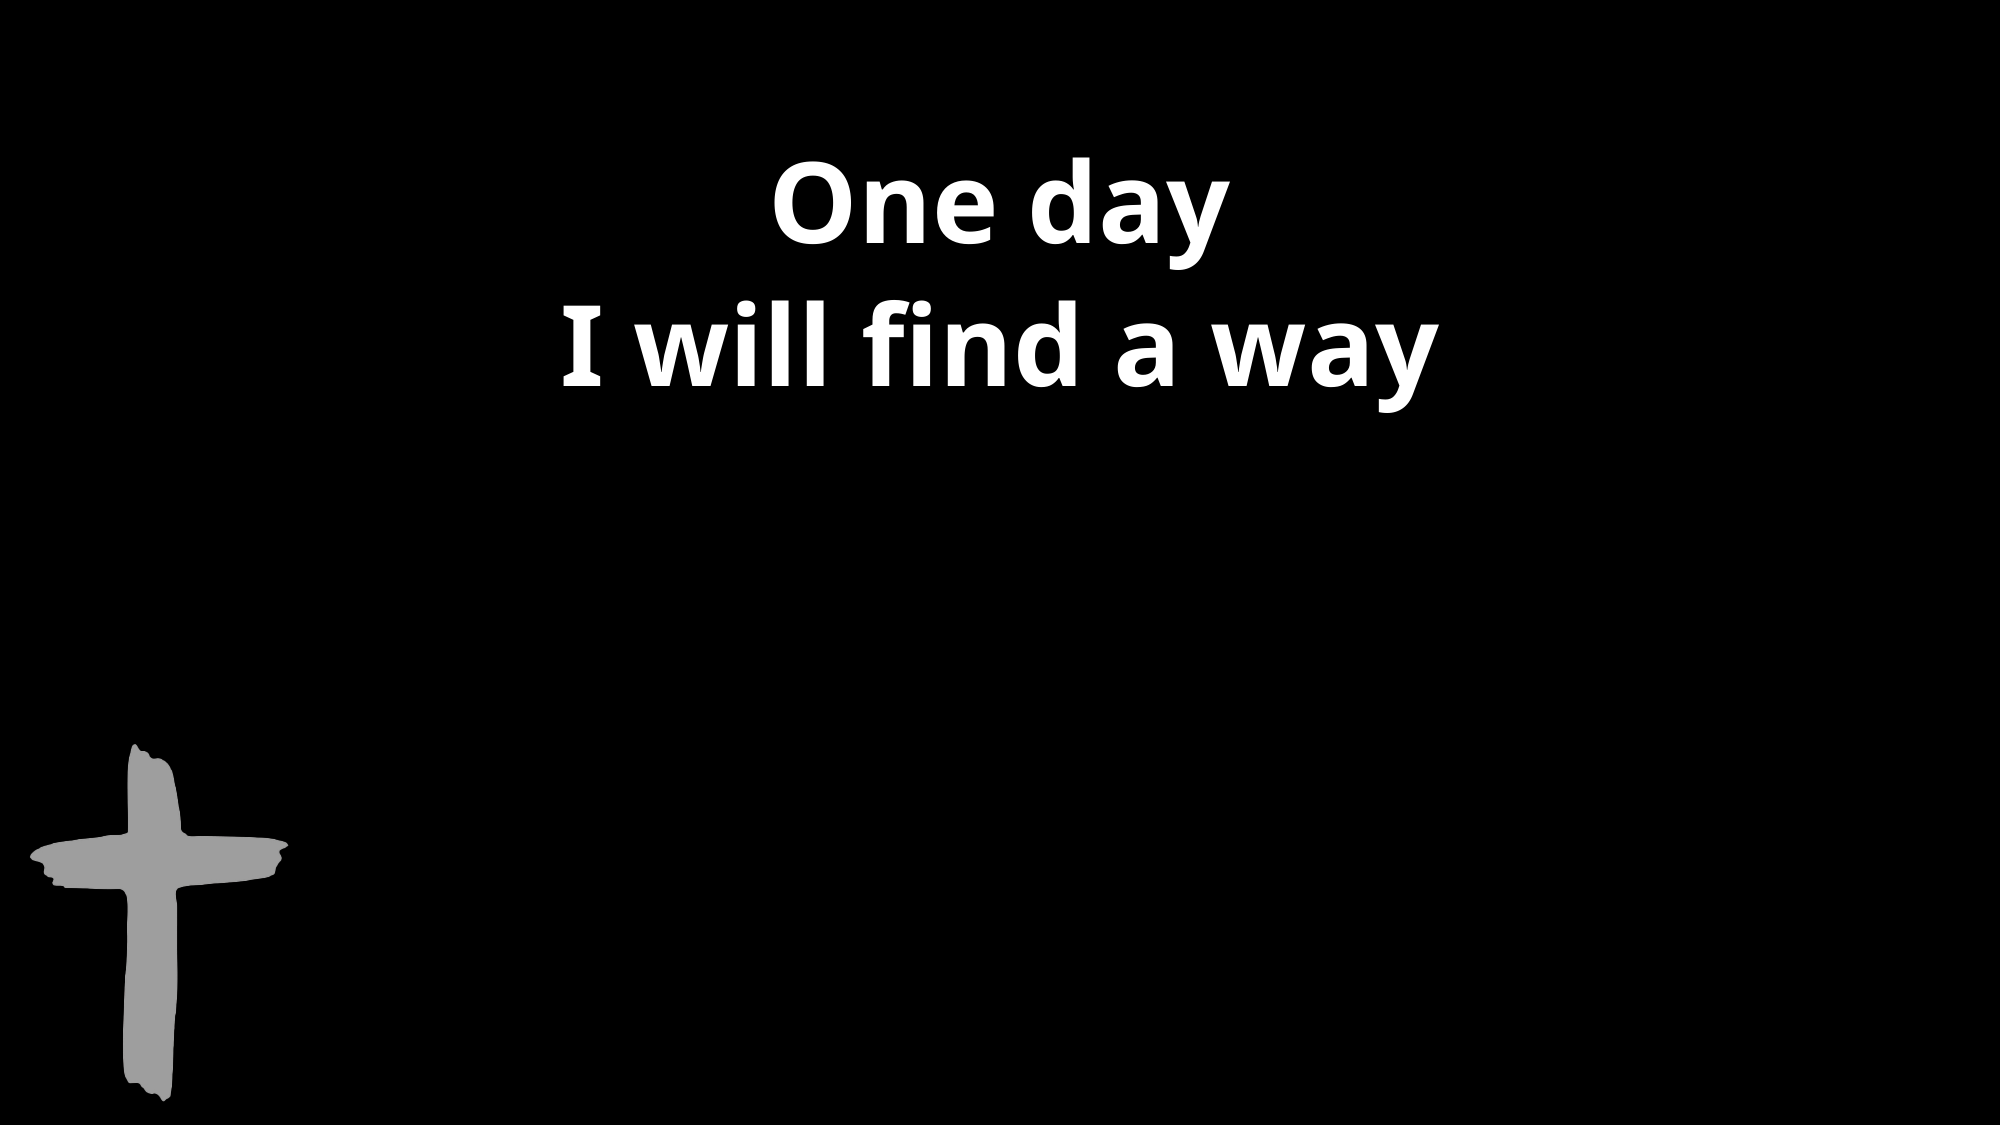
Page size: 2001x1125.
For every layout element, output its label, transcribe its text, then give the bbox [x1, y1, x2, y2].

picture [29, 743, 289, 1102]
list One day I will find a way [0, 139, 2000, 456]
